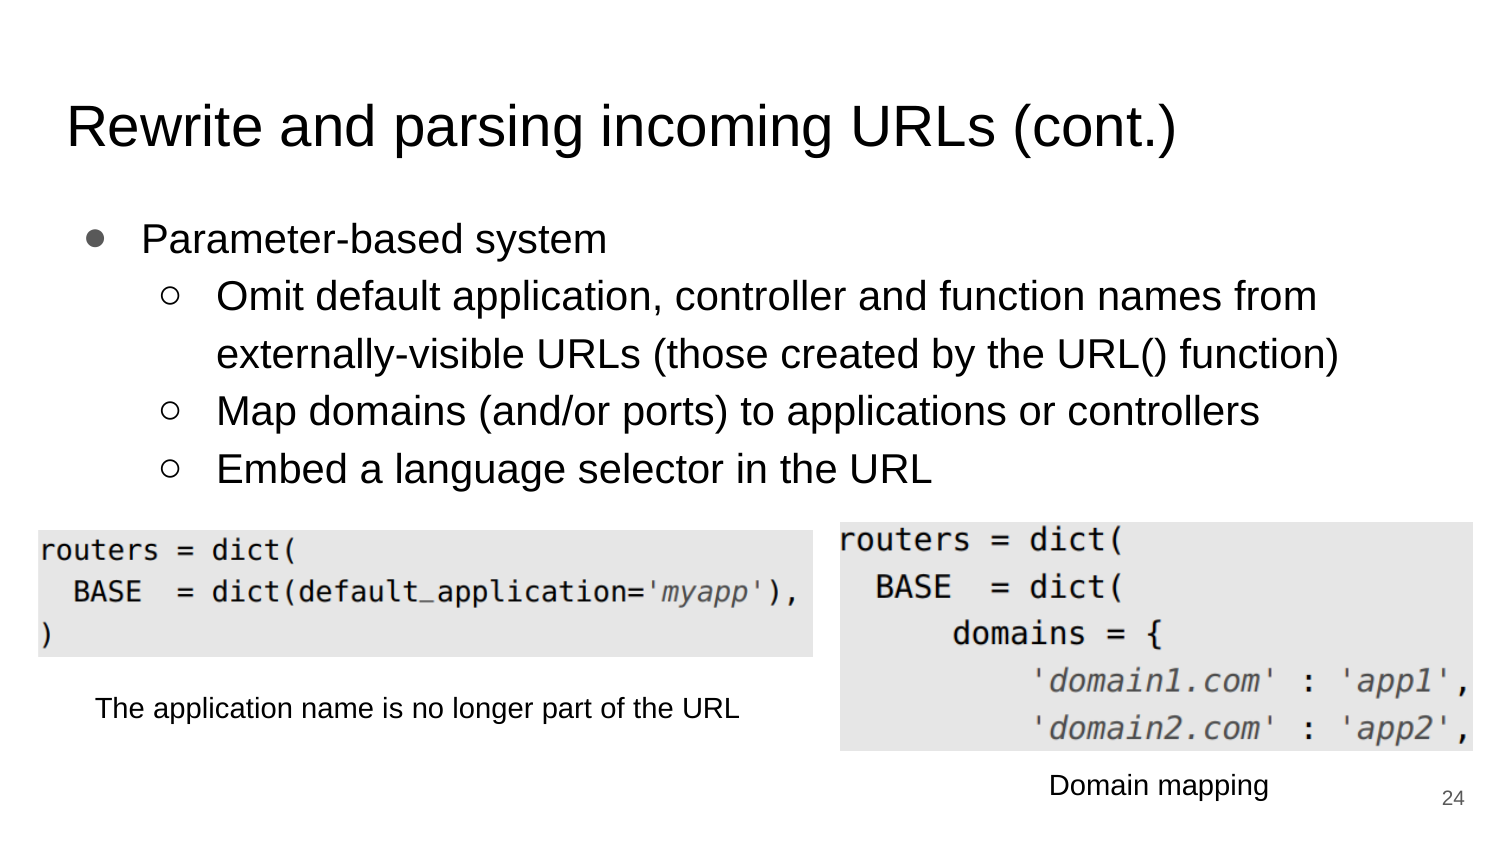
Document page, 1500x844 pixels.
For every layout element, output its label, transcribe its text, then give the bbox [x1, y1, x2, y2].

text_box The application name is no longer part of the URL [79, 673, 767, 739]
picture [840, 522, 1474, 752]
title Rewrite and parsing incoming URLs (cont.) [51, 72, 1449, 167]
slide_number ‹#› [1389, 764, 1480, 830]
text_box Domain mapping [1025, 760, 1333, 800]
list Parameter-based system Omit default application, controller and function names from externally-visible URLs (those created by the URL() function) Map domains (and/or ports) to applications or controllers Embed a language selector in the URL [51, 189, 1449, 750]
picture [35, 529, 813, 657]
